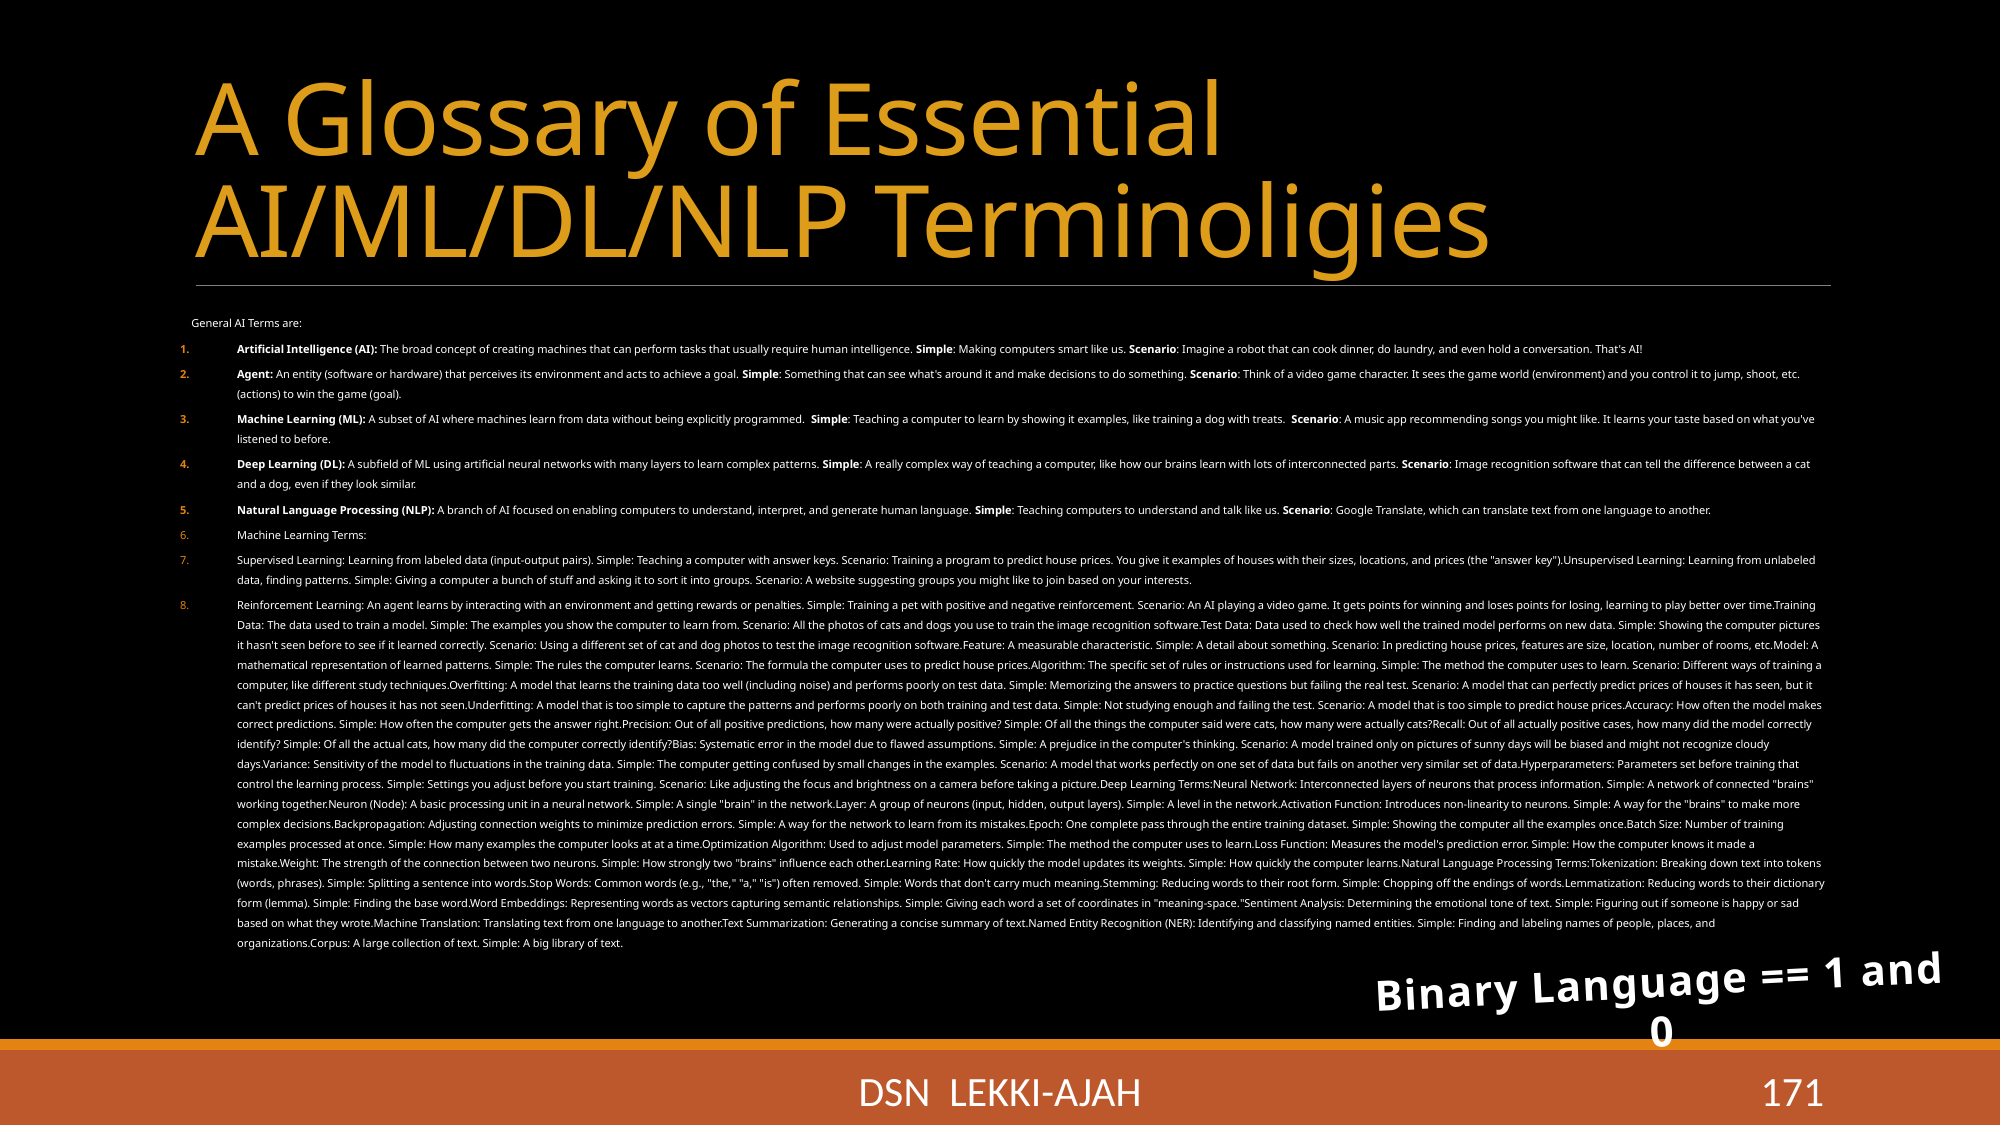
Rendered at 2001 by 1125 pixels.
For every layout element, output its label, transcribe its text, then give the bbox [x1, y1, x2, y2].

slide_number 171 [1624, 1059, 1840, 1120]
footer DSN LEKKI-AJAH [604, 1059, 1396, 1120]
list General AI Terms are: Artificial Intelligence (AI): The broad concept of creating machines that can perform tasks that usually require human intelligence. Simple: Making computers smart like us. Scenario: Imagine a robot that can cook dinner, do laundry, and even hold a conversation. That's AI! Agent: An entity (software or hardware) that perceives its environment and acts to achieve a goal. Simple: Something that can see what's around it and make decisions to do something. Scenario: Think of a video game character. It sees the game world (environment) and you control it to jump, shoot, etc. (actions) to win the game (goal). Machine Learning (ML): A subset of AI where machines learn from data without being explicitly programmed. Simple: Teaching a computer to learn by showing it examples, like training a dog with treats. Scenario: A music app recommending songs you might like. It learns your taste based on what you've listened to before. Deep Learning (DL): A subfield of ML using artificial neural networks with many layers to learn complex patterns. Simple: A really complex way of teaching a computer, like how our brains learn with lots of interconnected parts. Scenario: Image recognition software that can tell the difference between a cat and a dog, even if they look similar. Natural Language Processing (NLP): A branch of AI focused on enabling computers to understand, interpret, and generate human language. Simple: Teaching computers to understand and talk like us. Scenario: Google Translate, which can translate text from one language to another. Machine Learning Terms: Supervised Learning: Learning from labeled data (input-output pairs). Simple: Teaching a computer with answer keys. Scenario: Training a program to predict house prices. You give it examples of houses with their sizes, locations, and prices (the "answer key").Unsupervised Learning: Learning from unlabeled data, finding patterns. Simple: Giving a computer a bunch of stuff and asking it to sort it into groups. Scenario: A website suggesting groups you might like to join based on your interests. Reinforcement Learning: An agent learns by interacting with an environment and getting rewards or penalties. Simple: Training a pet with positive and negative reinforcement. Scenario: An AI playing a video game. It gets points for winning and loses points for losing, learning to play better over time.Training Data: The data used to train a model. Simple: The examples you show the computer to learn from. Scenario: All the photos of cats and dogs you use to train the image recognition software.Test Data: Data used to check how well the trained model performs on new data. Simple: Showing the computer pictures it hasn't seen before to see if it learned correctly. Scenario: Using a different set of cat and dog photos to test the image recognition software.Feature: A measurable characteristic. Simple: A detail about something. Scenario: In predicting house prices, features are size, location, number of rooms, etc.Model: A mathematical representation of learned patterns. Simple: The rules the computer learns. Scenario: The formula the computer uses to predict house prices.Algorithm: The specific set of rules or instructions used for learning. Simple: The method the computer uses to learn. Scenario: Different ways of training a computer, like different study techniques.Overfitting: A model that learns the training data too well (including noise) and performs poorly on test data. Simple: Memorizing the answers to practice questions but failing the real test. Scenario: A model that can perfectly predict prices of houses it has seen, but it can't predict prices of houses it has not seen.Underfitting: A model that is too simple to capture the patterns and performs poorly on both training and test data. Simple: Not studying enough and failing the test. Scenario: A model that is too simple to predict house prices.Accuracy: How often the model makes correct predictions. Simple: How often the computer gets the answer right.Precision: Out of all positive predictions, how many were actually positive? Simple: Of all the things the computer said were cats, how many were actually cats?Recall: Out of all actually positive cases, how many did the model correctly identify? Simple: Of all the actual cats, how many did the computer correctly identify?Bias: Systematic error in the model due to flawed assumptions. Simple: A prejudice in the computer's thinking. Scenario: A model trained only on pictures of sunny days will be biased and might not recognize cloudy days.Variance: Sensitivity of the model to fluctuations in the training data. Simple: The computer getting confused by small changes in the examples. Scenario: A model that works perfectly on one set of data but fails on another very similar set of data.Hyperparameters: Parameters set before training that control the learning process. Simple: Settings you adjust before you start training. Scenario: Like adjusting the focus and brightness on a camera before taking a picture.Deep Learning Terms:Neural Network: Interconnected layers of neurons that process information. Simple: A network of connected "brains" working together.Neuron (Node): A basic processing unit in a neural network. Simple: A single "brain" in the network.Layer: A group of neurons (input, hidden, output layers). Simple: A level in the network.Activation Function: Introduces non-linearity to neurons. Simple: A way for the "brains" to make more complex decisions.Backpropagation: Adjusting connection weights to minimize prediction errors. Simple: A way for the network to learn from its mistakes.Epoch: One complete pass through the entire training dataset. Simple: Showing the computer all the examples once.Batch Size: Number of training examples processed at once. Simple: How many examples the computer looks at at a time.Optimization Algorithm: Used to adjust model parameters. Simple: The method the computer uses to learn.Loss Function: Measures the model's prediction error. Simple: How the computer knows it made a mistake.Weight: The strength of the connection between two neurons. Simple: How strongly two "brains" influence each other.Learning Rate: How quickly the model updates its weights. Simple: How quickly the computer learns.Natural Language Processing Terms:Tokenization: Breaking down text into tokens (words, phrases). Simple: Splitting a sentence into words.Stop Words: Common words (e.g., "the," "a," "is") often removed. Simple: Words that don't carry much meaning.Stemming: Reducing words to their root form. Simple: Chopping off the endings of words.Lemmatization: Reducing words to their dictionary form (lemma). Simple: Finding the base word.Word Embeddings: Representing words as vectors capturing semantic relationships. Simple: Giving each word a set of coordinates in "meaning-space."Sentiment Analysis: Determining the emotional tone of text. Simple: Figuring out if someone is happy or sad based on what they wrote.Machine Translation: Translating text from one language to another.Text Summarization: Generating a concise summary of text.Named Entity Recognition (NER): Identifying and classifying named entities. Simple: Finding and labeling names of people, places, and organizations.Corpus: A large collection of text. Simple: A big library of text. [180, 302, 1830, 963]
text_box Binary Language == 1 and 0 [1344, 931, 1977, 1079]
title A Glossary of Essential AI/ML/DL/NLP Terminoligies [180, 47, 1830, 285]
